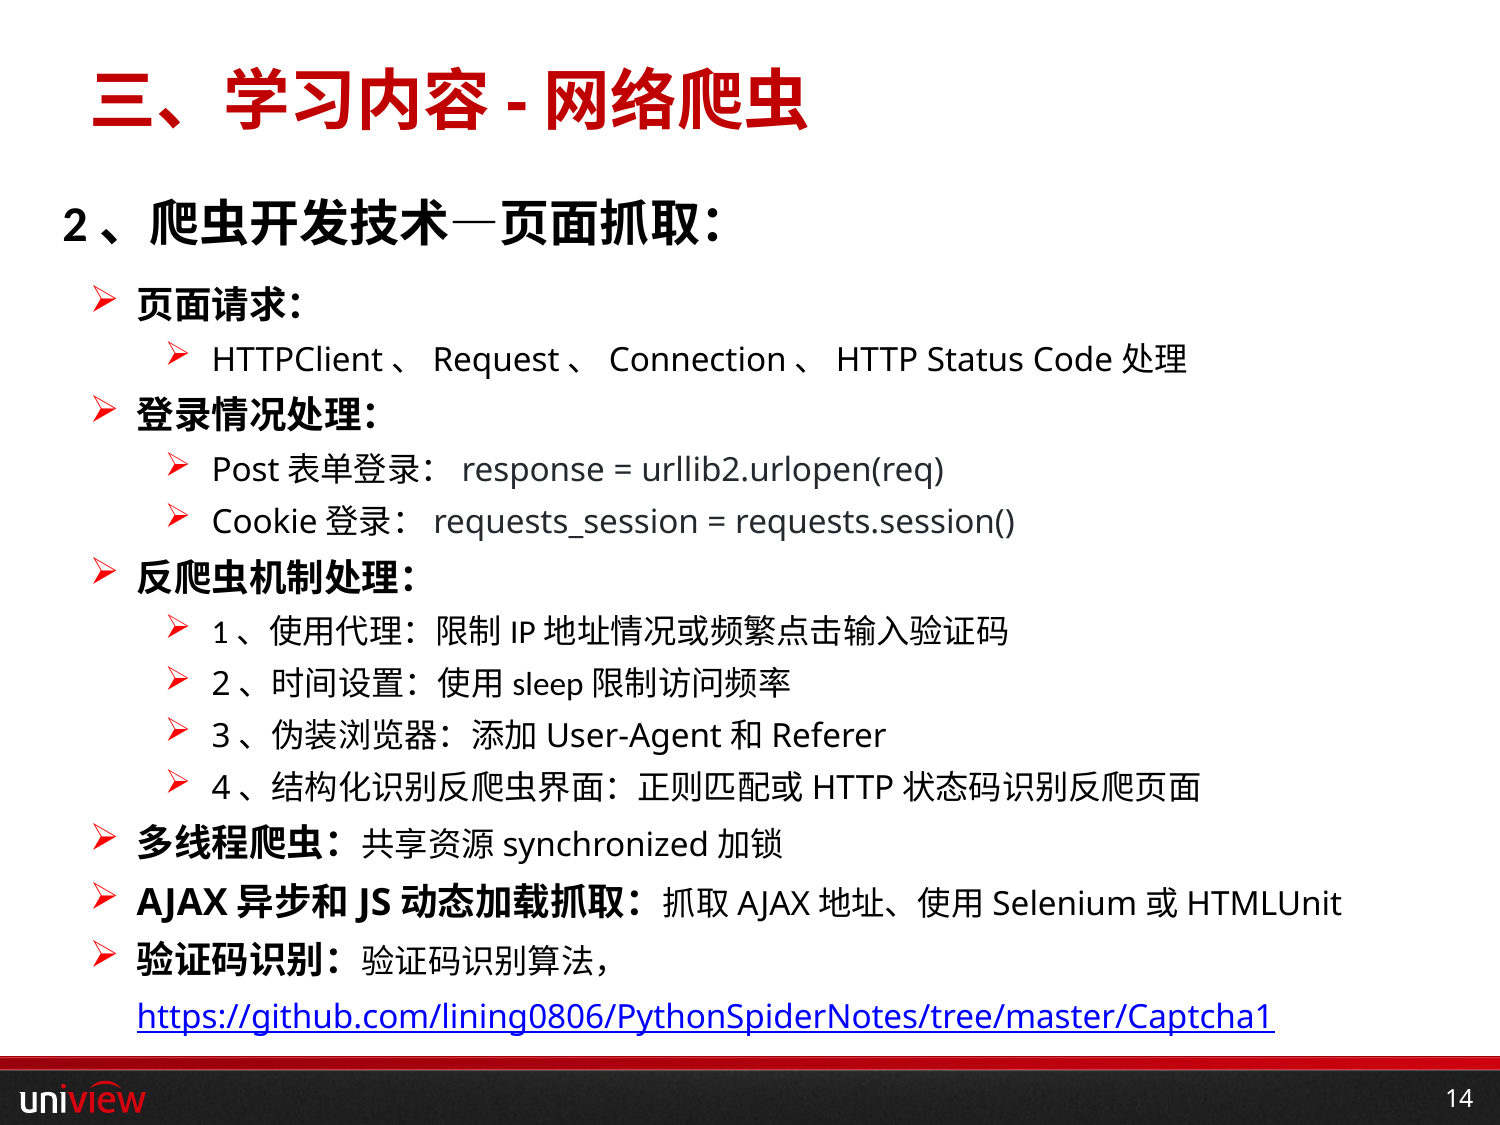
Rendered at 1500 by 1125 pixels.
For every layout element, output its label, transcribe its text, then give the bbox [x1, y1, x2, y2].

text_box 页面请求： HTTPClient、Request、Connection、HTTP Status Code处理 登录情况处理： Post表单登录：response = urllib2.urlopen(req) Cookie登录：requests_session = requests.session() 反爬虫机制处理： 1、使用代理：限制IP地址情况或频繁点击输入验证码 2、时间设置：使用sleep限制访问频率 3、伪装浏览器：添加User-Agent和Referer 4、结构化识别反爬虫界面：正则匹配或HTTP状态码识别反爬页面 多线程爬虫：共享资源synchronized加锁 AJAX异步和JS动态加载抓取：抓取AJAX地址、使用Selenium或HTMLUnit 验证码识别：验证码识别算法， https://github.com/lining0806/PythonSpiderNotes/tree/master/Captcha1 [0, 260, 1423, 1007]
picture [0, 1056, 1500, 1125]
text_box 2、爬虫开发技术—页面抓取： [47, 184, 786, 260]
title 三、学习内容-网络爬虫 [75, 50, 1447, 150]
